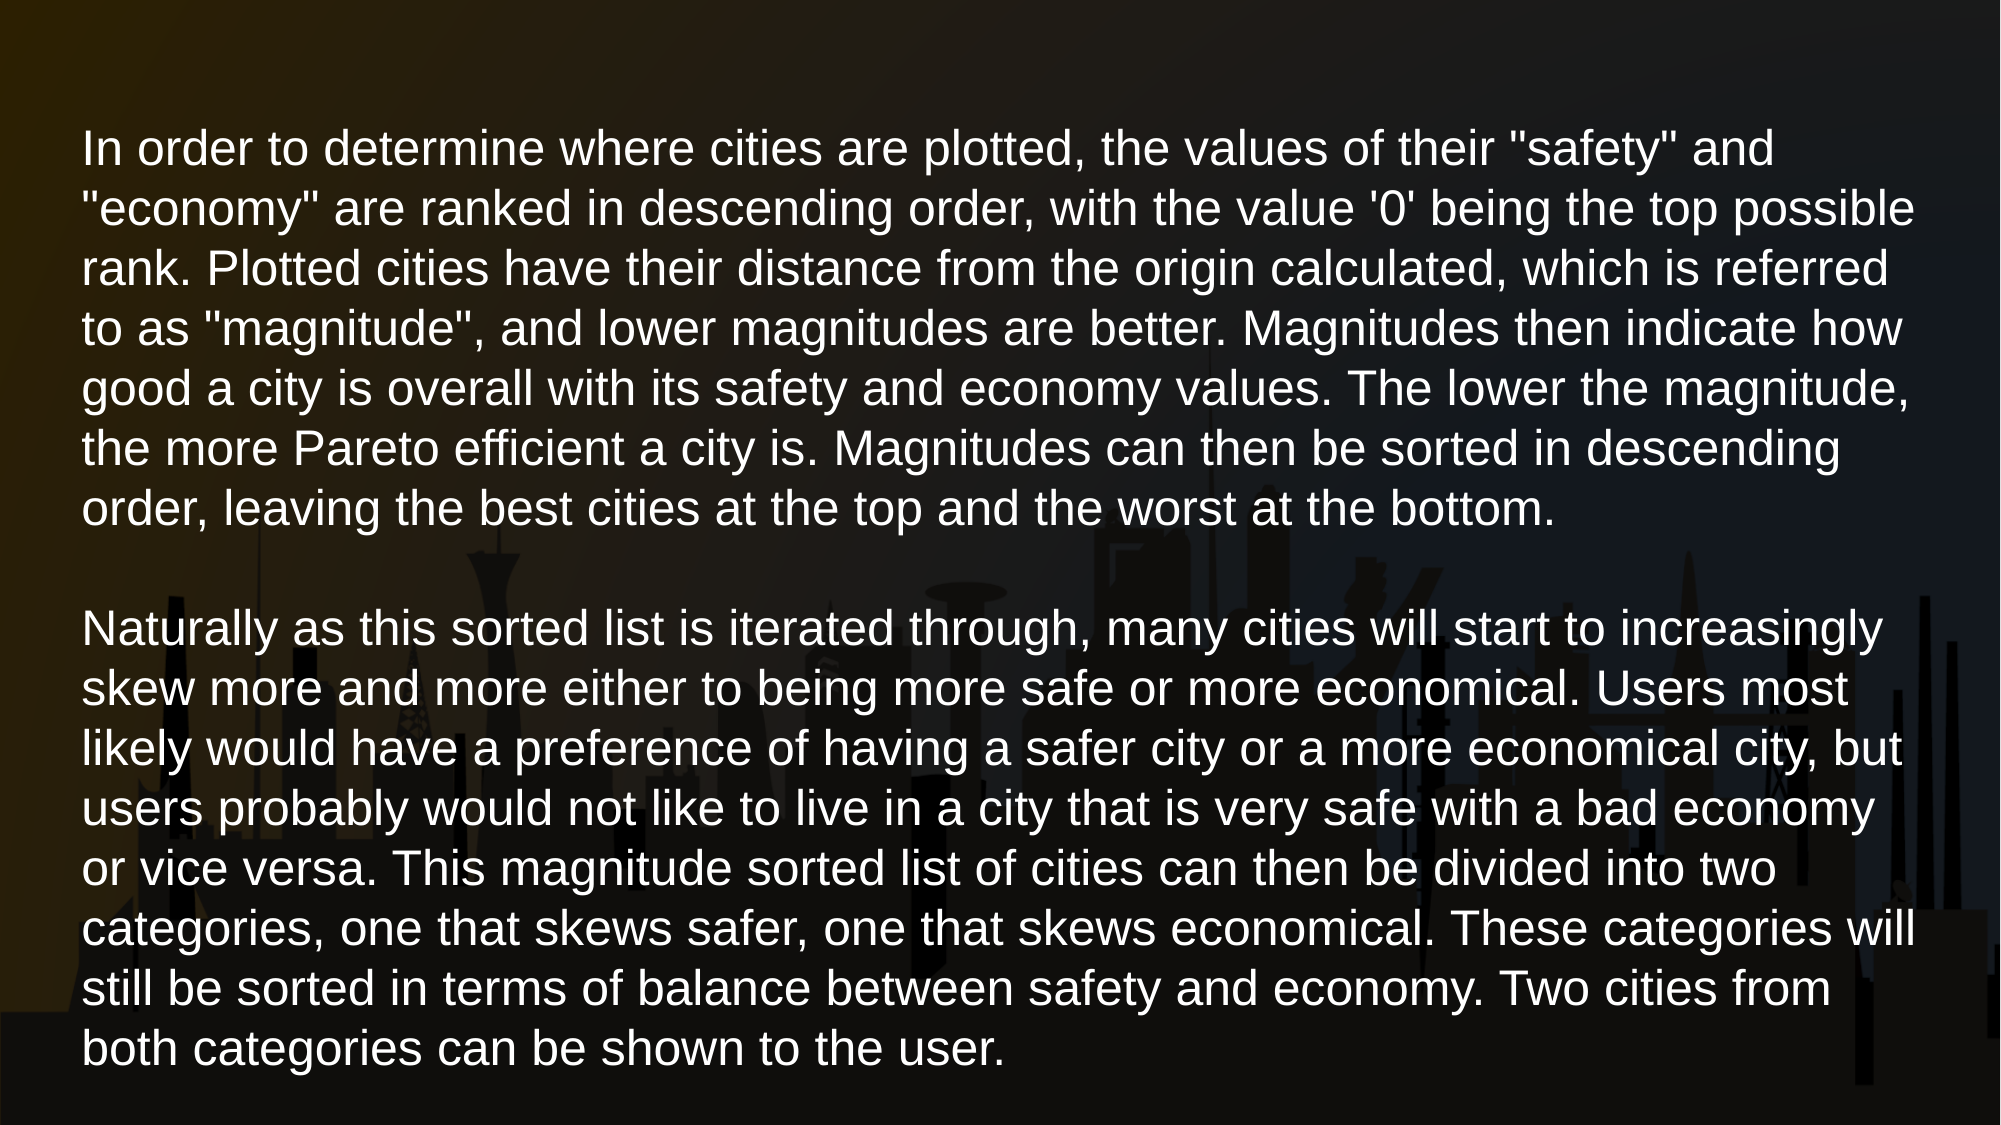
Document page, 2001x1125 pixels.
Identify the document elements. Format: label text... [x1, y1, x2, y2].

text_box In order to determine where cities are plotted, the values of their "safety" and "economy" are ranked in descending order, with the value '0' being the top possible rank. Plotted cities have their distance from the origin calculated, which is referred to as "magnitude", and lower magnitudes are better. Magnitudes then indicate how good a city is overall with its safety and economy values. The lower the magnitude, the more Pareto efficient a city is. Magnitudes can then be sorted in descending order, leaving the best cities at the top and the worst at the bottom. Naturally as this sorted list is iterated through, many cities will start to increasingly skew more and more either to being more safe or more economical. Users most likely would have a preference of having a safer city or a more economical city, but users probably would not like to live in a city that is very safe with a bad economy or vice versa. This magnitude sorted list of cities can then be divided into two categories, one that skews safer, one that skews economical. These categories will still be sorted in terms of balance between safety and economy. Two cities from both categories can be shown to the user. [66, 108, 1934, 1125]
picture [0, 0, 2001, 1125]
